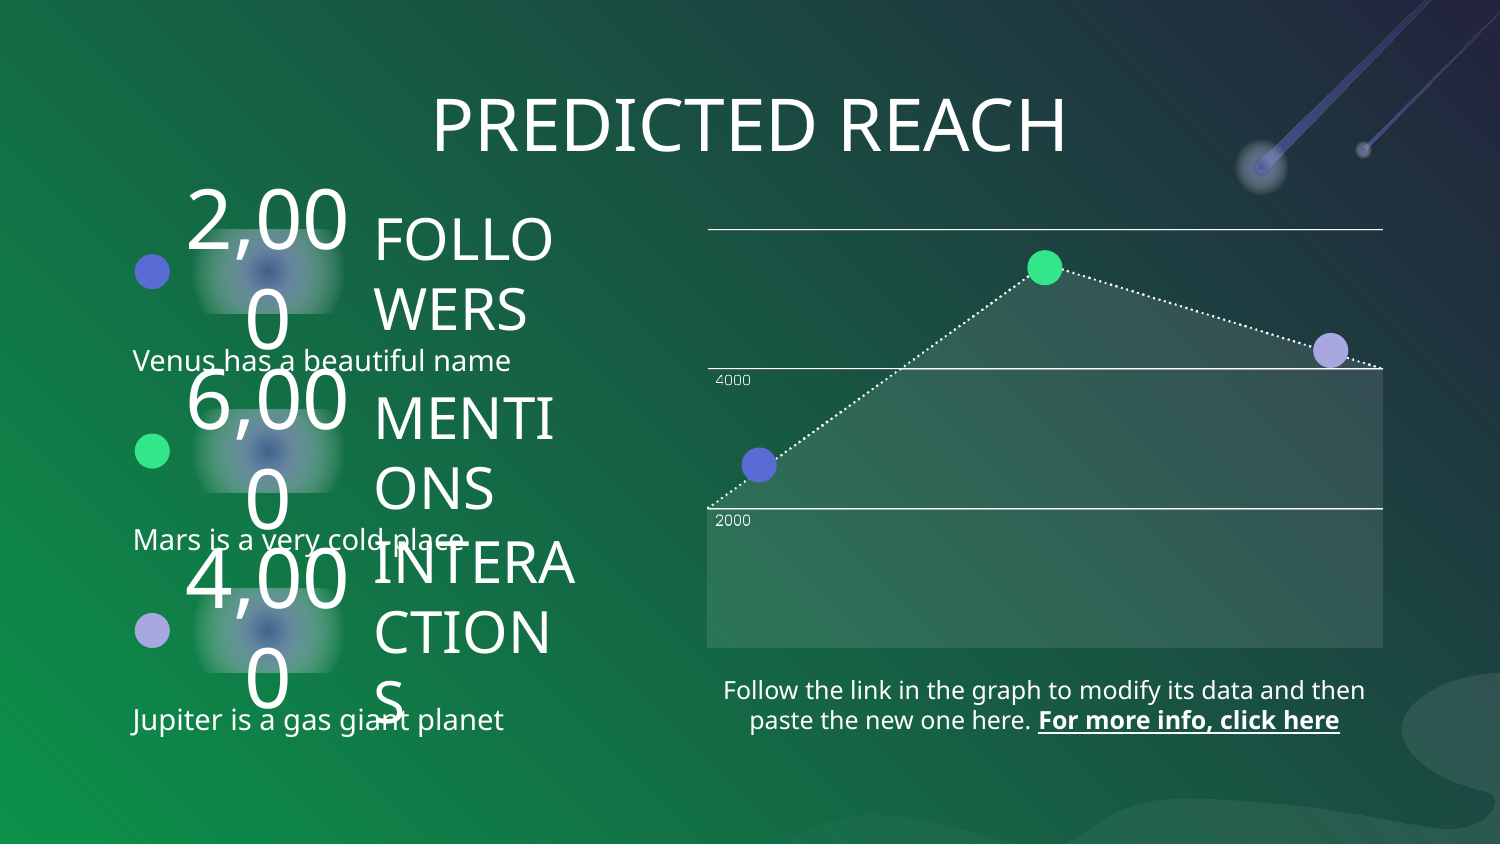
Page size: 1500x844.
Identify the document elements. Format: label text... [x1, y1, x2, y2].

subtitle Venus has a beautiful name [117, 333, 597, 387]
title 6,000 [169, 411, 367, 491]
text_box Follow the link in the graph to modify its data and then paste the new one here. For more info, click here [707, 672, 1383, 742]
text_box [134, 433, 169, 469]
subtitle INTERACTIONS [367, 600, 597, 661]
picture [706, 229, 1383, 648]
title 4,000 [169, 590, 367, 671]
text_box [134, 254, 170, 290]
title PREDICTED REACH [118, 63, 1382, 161]
subtitle MENTIONS [367, 420, 597, 482]
text_box [134, 612, 170, 649]
subtitle Jupiter is a gas giant planet [117, 691, 597, 746]
subtitle Mars is a very cold place [117, 512, 597, 566]
subtitle FOLLOWERS [367, 241, 597, 303]
title 2,000 [169, 231, 367, 312]
